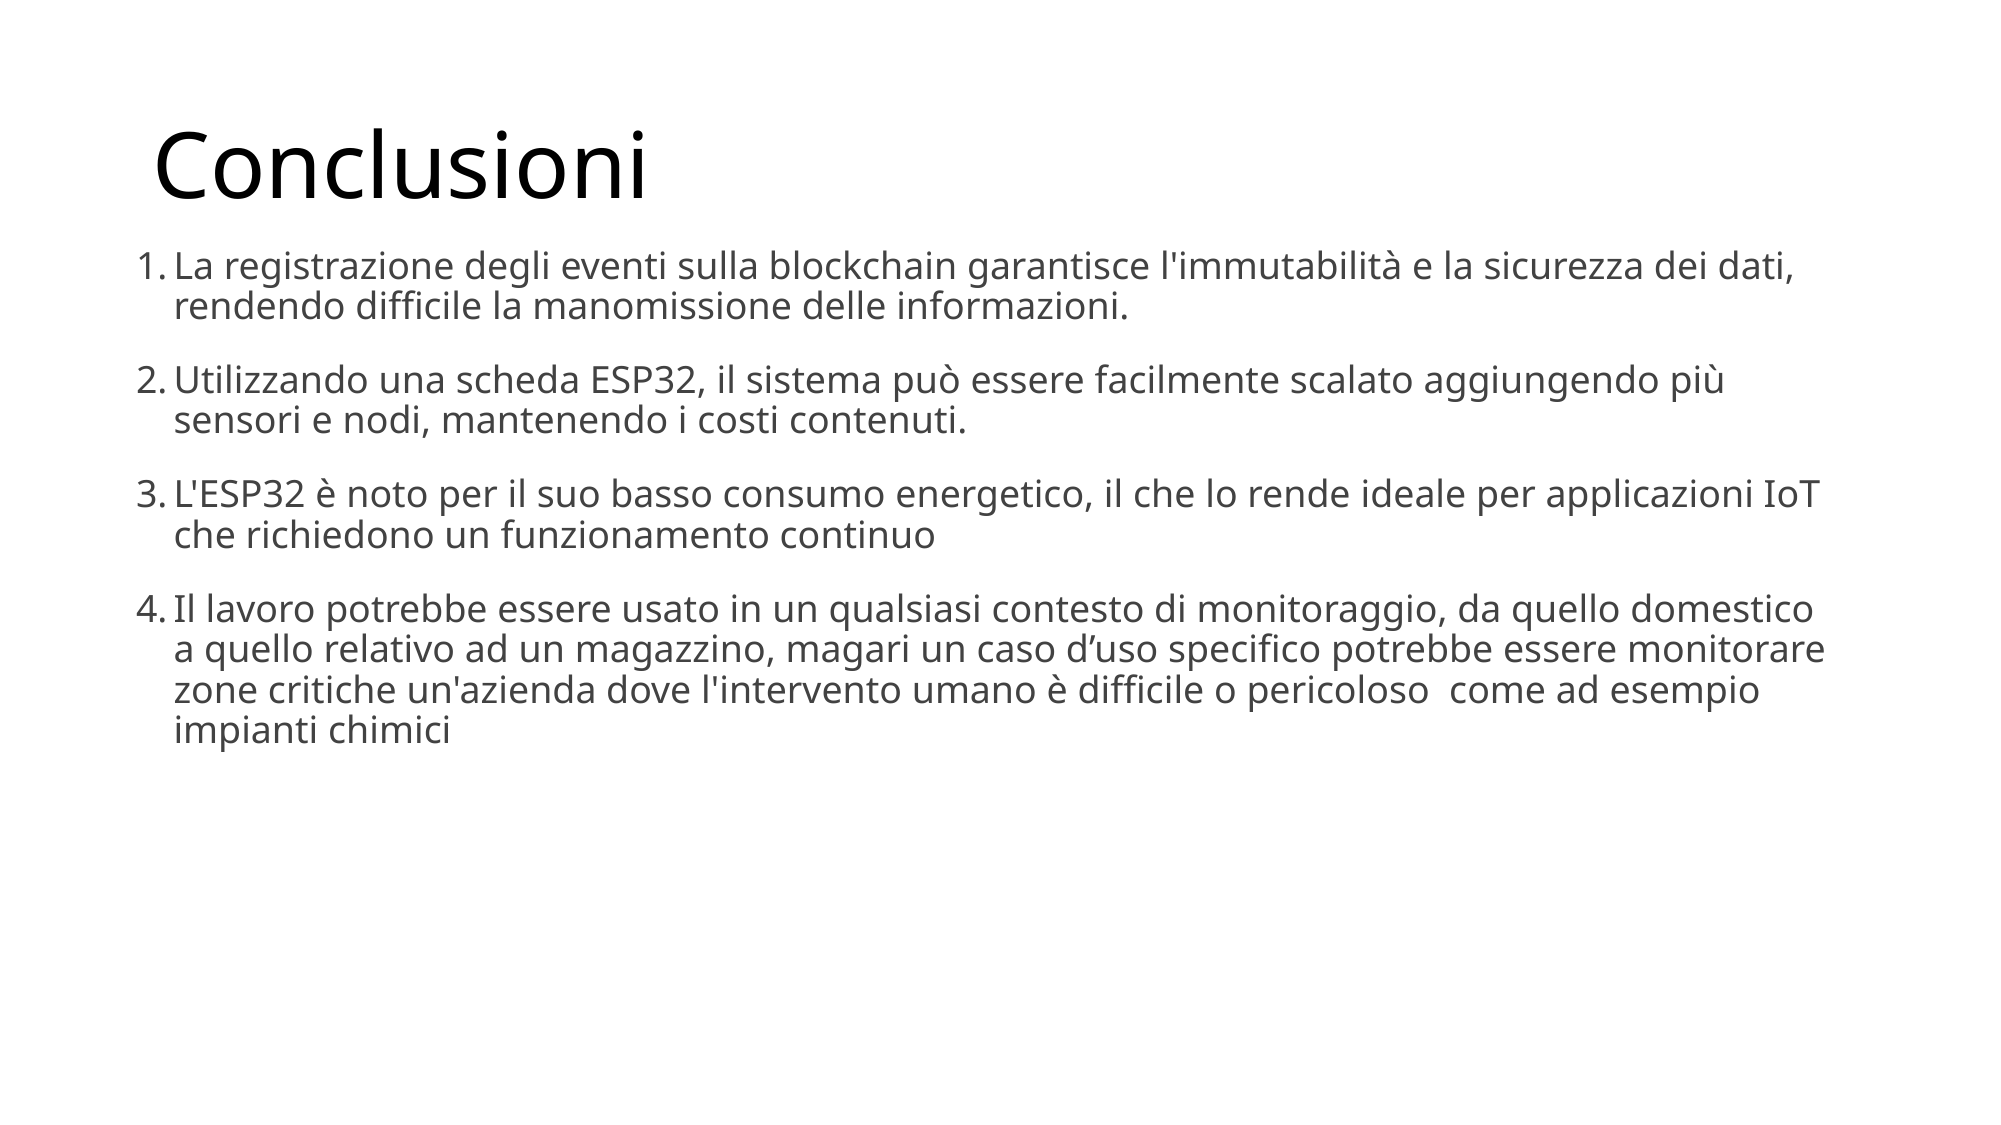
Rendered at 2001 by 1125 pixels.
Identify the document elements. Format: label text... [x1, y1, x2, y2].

title Conclusioni [137, 59, 1863, 278]
list La registrazione degli eventi sulla blockchain garantisce l'immutabilità e la sicurezza dei dati, rendendo difficile la manomissione delle informazioni. Utilizzando una scheda ESP32, il sistema può essere facilmente scalato aggiungendo più sensori e nodi, mantenendo i costi contenuti. L'ESP32 è noto per il suo basso consumo energetico, il che lo rende ideale per applicazioni IoT che richiedono un funzionamento continuo Il lavoro potrebbe essere usato in un qualsiasi contesto di monitoraggio, da quello domestico a quello relativo ad un magazzino, magari un caso d’uso specifico potrebbe essere monitorare zone critiche un'azienda dove l'intervento umano è difficile o pericoloso come ad esempio impianti chimici [121, 239, 1846, 954]
